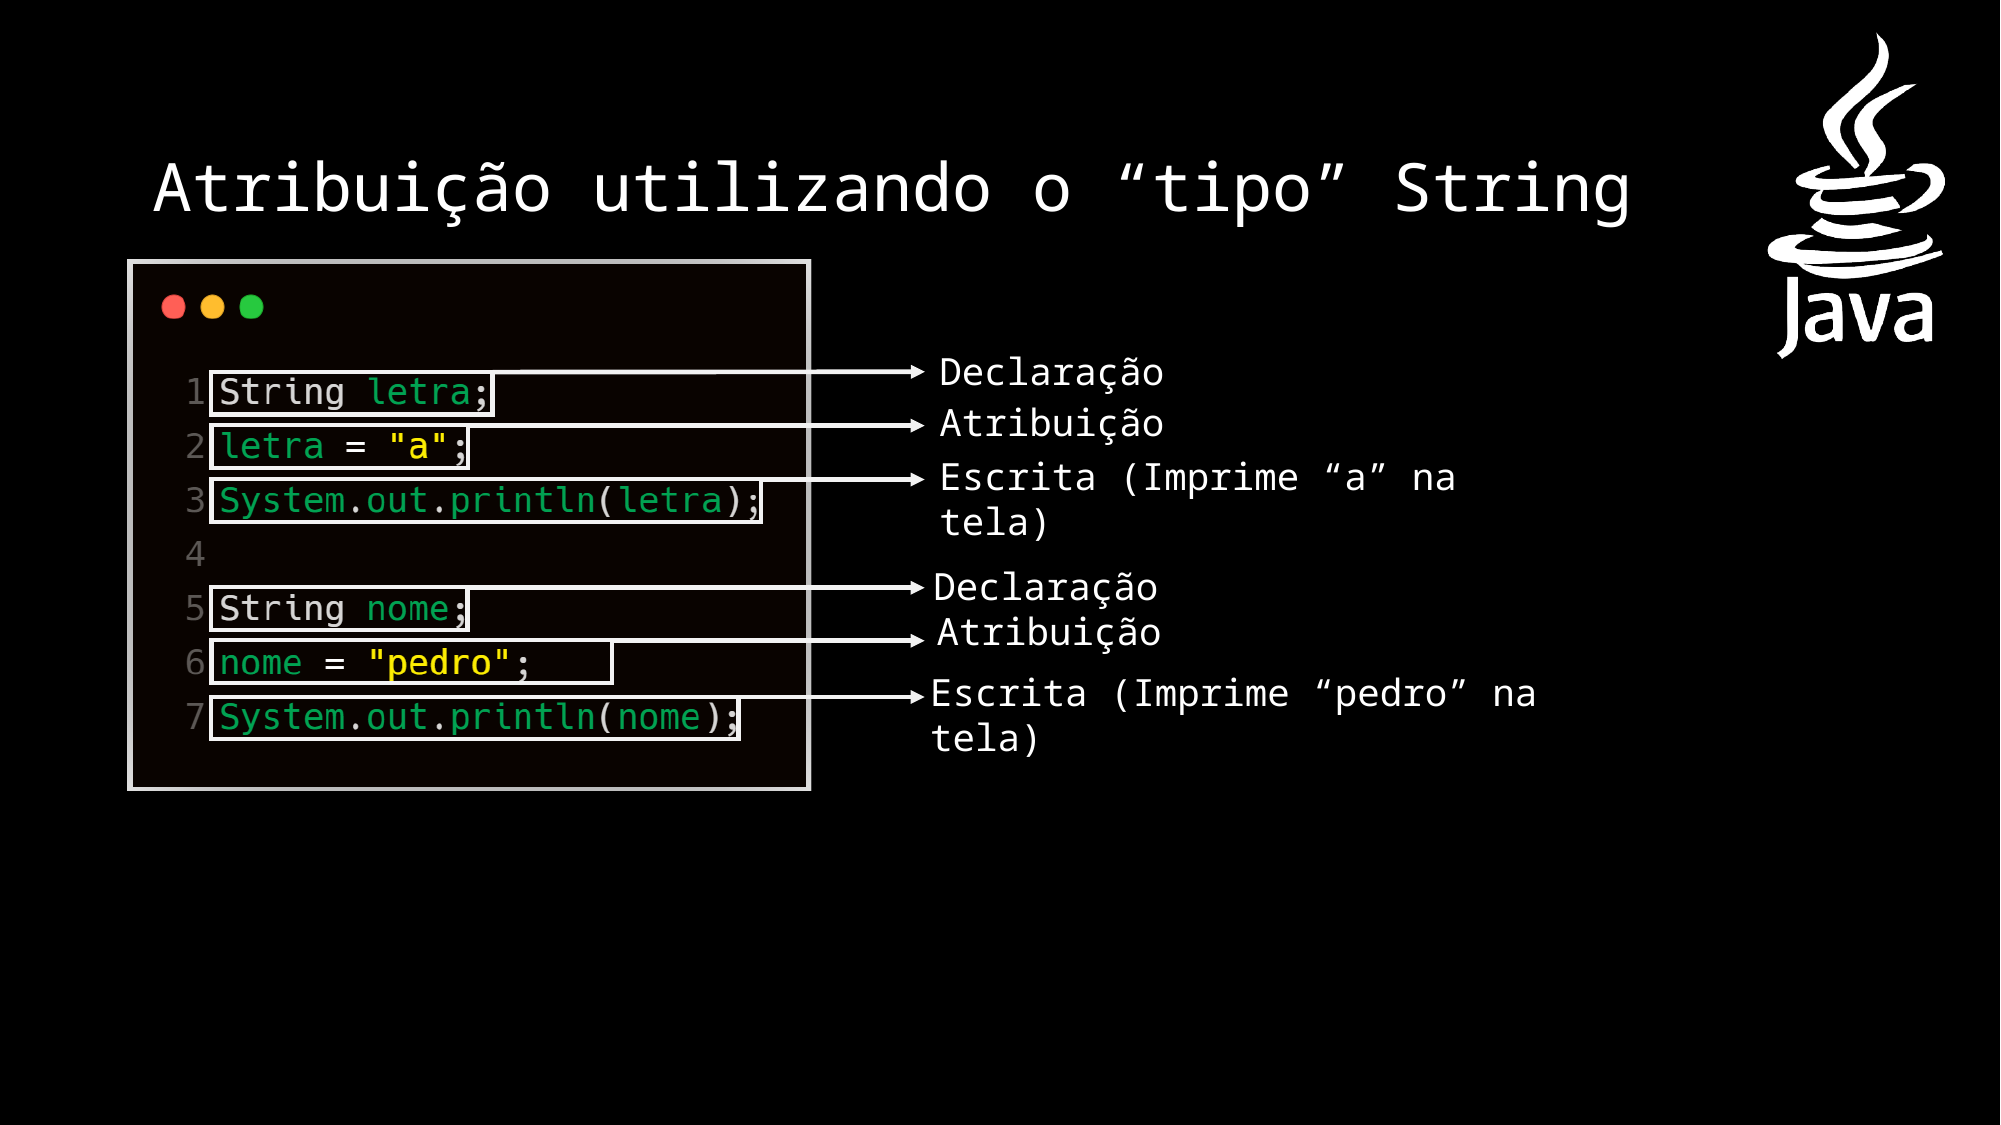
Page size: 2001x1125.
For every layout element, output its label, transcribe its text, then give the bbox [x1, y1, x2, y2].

text_box Escrita (Imprime “pedro” na tela) [915, 661, 1655, 767]
title Atribuição utilizando o “tipo” String [137, 59, 1712, 321]
text_box Escrita (Imprime “a” na tela) [924, 445, 1577, 551]
picture [126, 259, 812, 791]
picture [1712, 18, 2000, 373]
text_box Declaração [918, 555, 1200, 615]
text_box Atribuição [924, 391, 1577, 445]
text_box Atribuição [921, 600, 1183, 661]
text_box Declaração [924, 340, 1185, 391]
